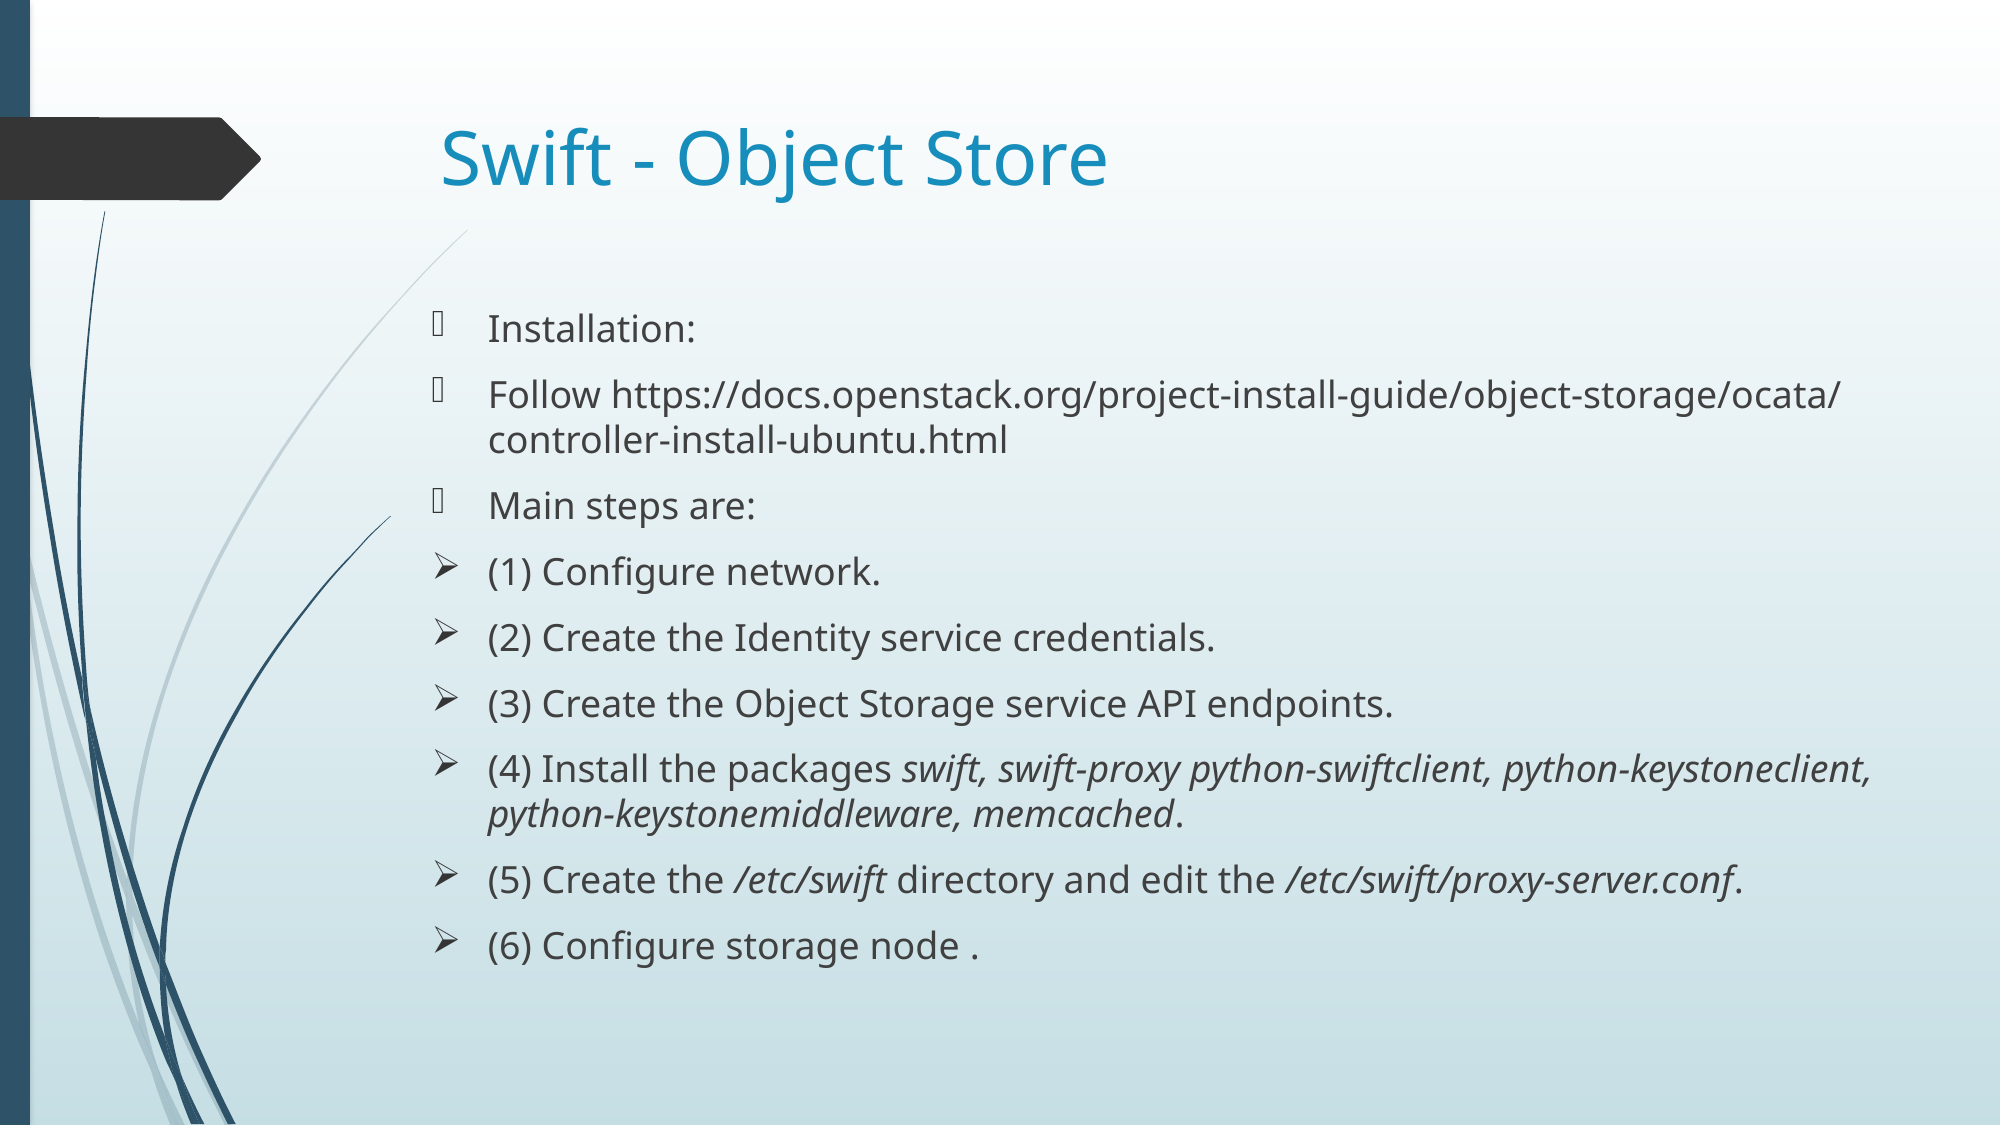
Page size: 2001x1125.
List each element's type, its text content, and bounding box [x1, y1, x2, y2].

title Swift - Object Store [425, 102, 1888, 297]
list Installation: Follow https://docs.openstack.org/project-install-guide/object-storage/ocata/controller-install-ubuntu.html Main steps are: (1) Configure network. (2) Create the Identity service credentials. (3) Create the Object Storage service API endpoints. (4) Install the packages swift, swift-proxy python-swiftclient, python-keystoneclient, python-keystonemiddleware, memcached. (5) Create the /etc/swift directory and edit the /etc/swift/proxy-server.conf. (6) Configure storage node . [416, 297, 1896, 1011]
